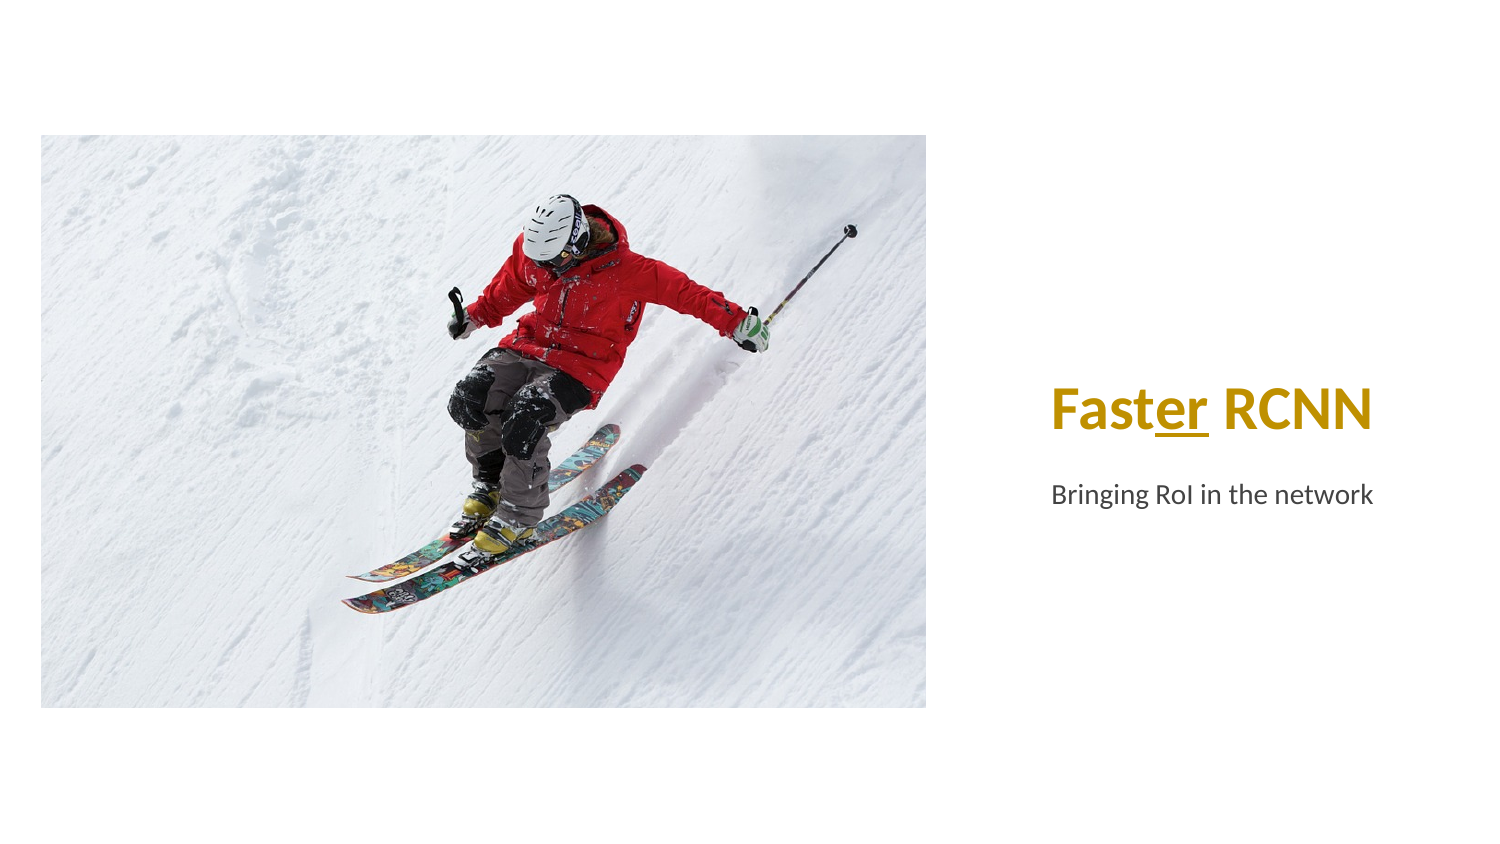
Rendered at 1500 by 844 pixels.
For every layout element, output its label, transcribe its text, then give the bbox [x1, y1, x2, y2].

text_box Faster RCNN Bringing RoI in the network [930, 332, 1500, 545]
picture [41, 135, 926, 708]
